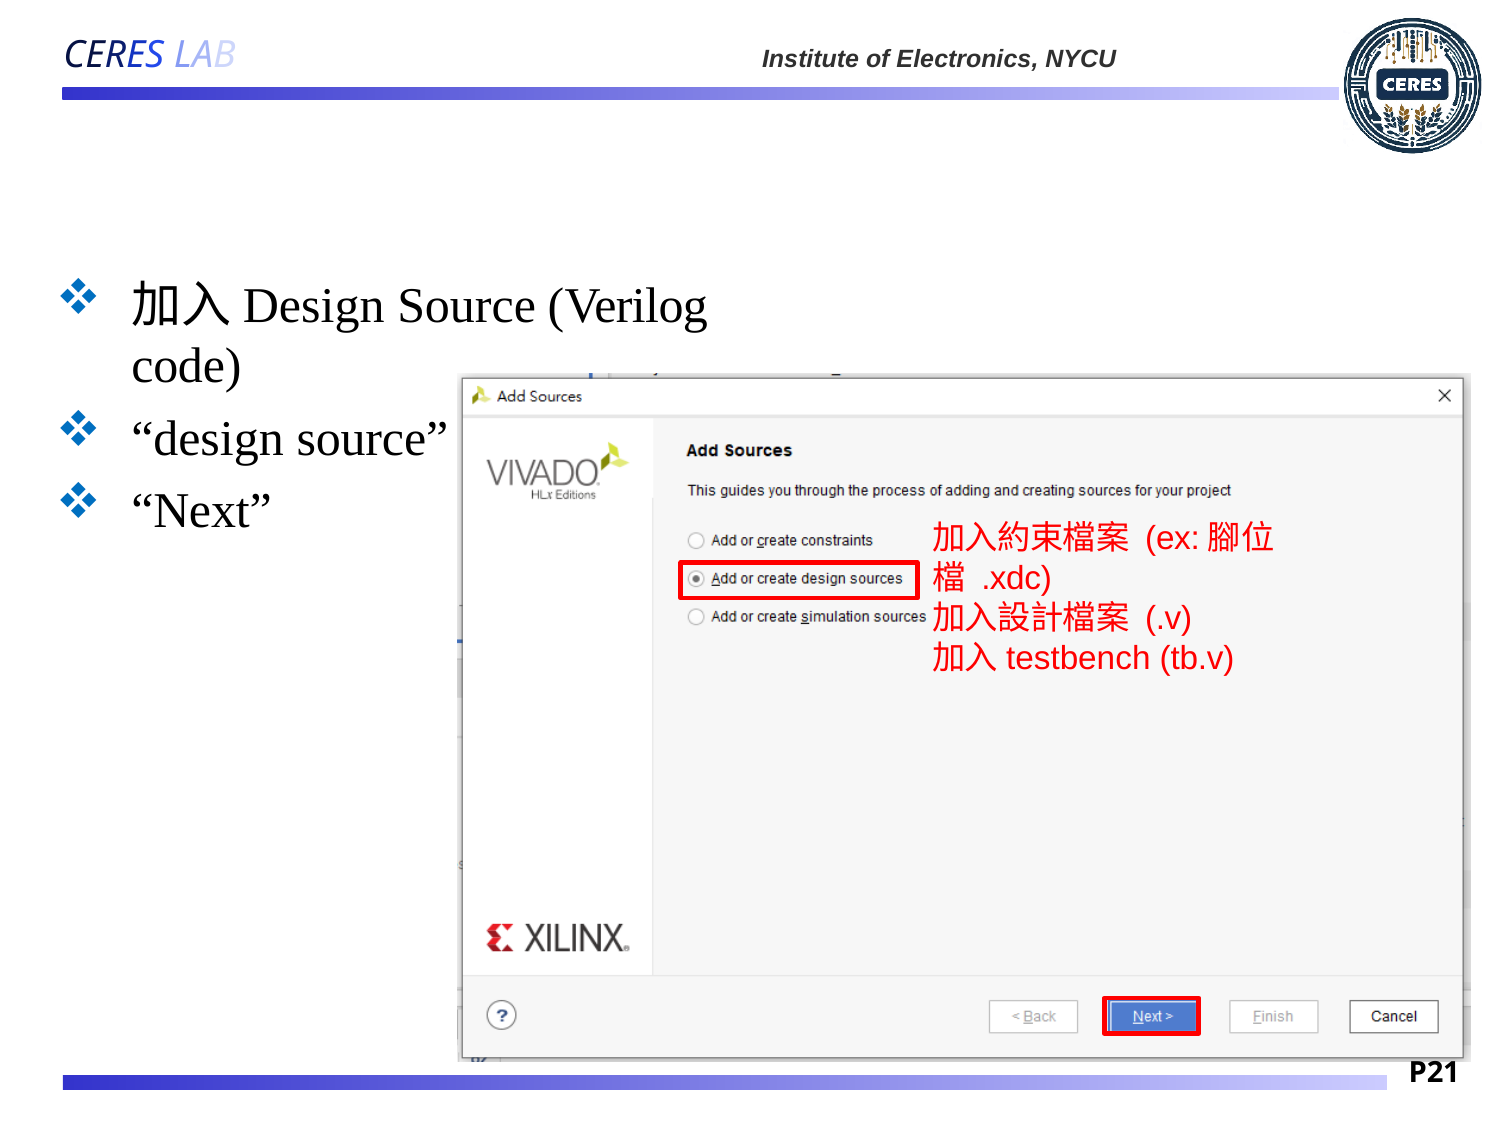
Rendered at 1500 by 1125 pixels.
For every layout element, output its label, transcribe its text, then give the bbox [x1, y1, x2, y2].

picture [1343, 17, 1482, 154]
slide_number P21 [1406, 1069, 1471, 1125]
picture [457, 373, 1471, 1063]
text_box 加入Design Source (Verilog code) “design source” “Next” [54, 258, 827, 537]
